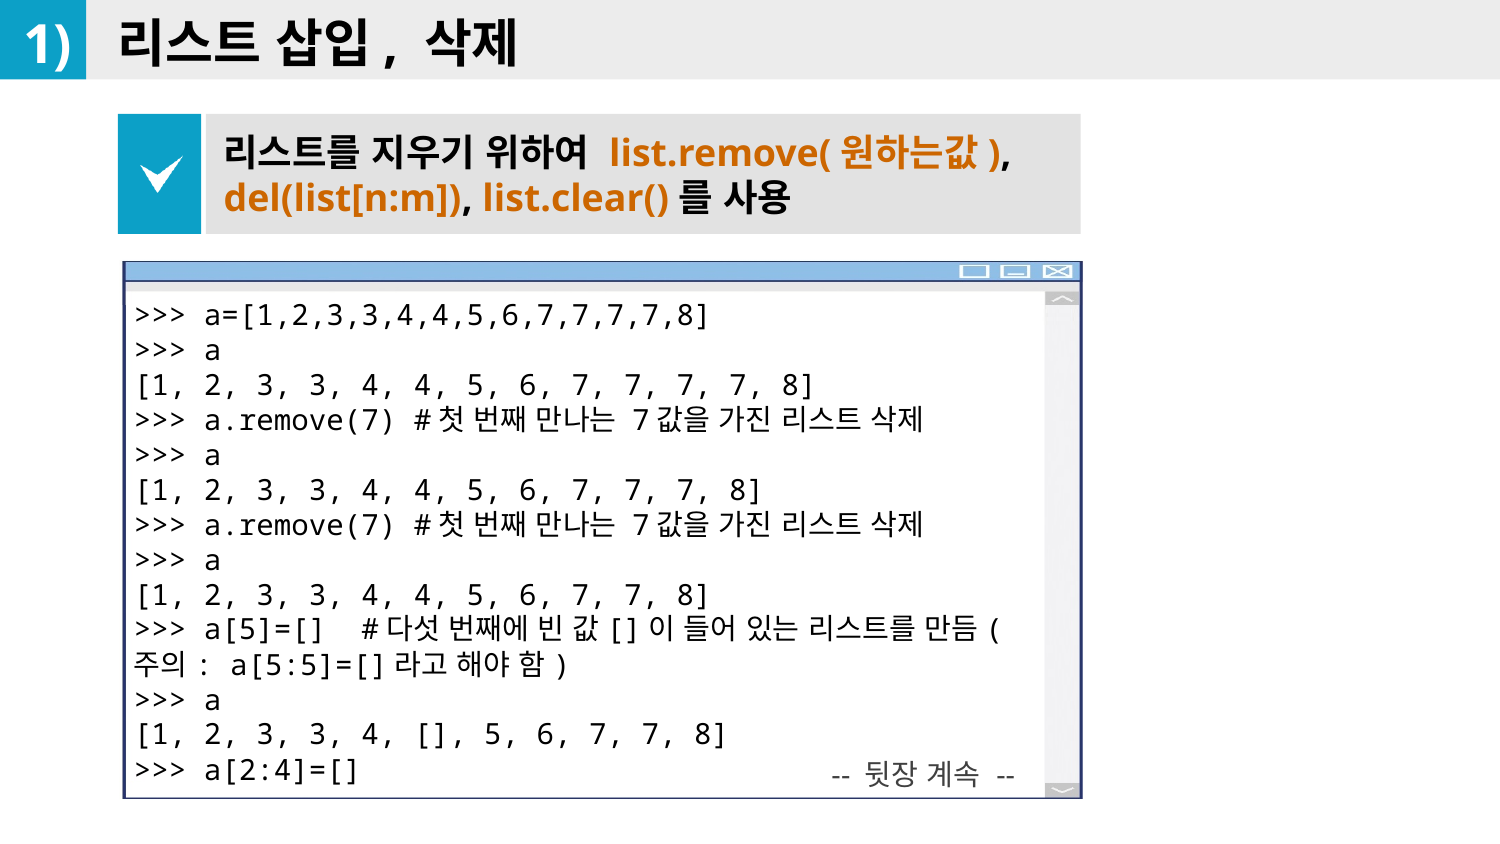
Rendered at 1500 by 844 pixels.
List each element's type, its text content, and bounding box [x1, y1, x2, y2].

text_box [117, 113, 202, 235]
text_box 리스트를 지우기 위하여 list.remove(원하는값), del(list[n:m]), list.clear()를 사용 [205, 113, 1081, 234]
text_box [118, 259, 1084, 801]
text_box 리스트 삽입, 삭제 [98, 0, 1436, 85]
text_box 1) [0, 0, 98, 86]
